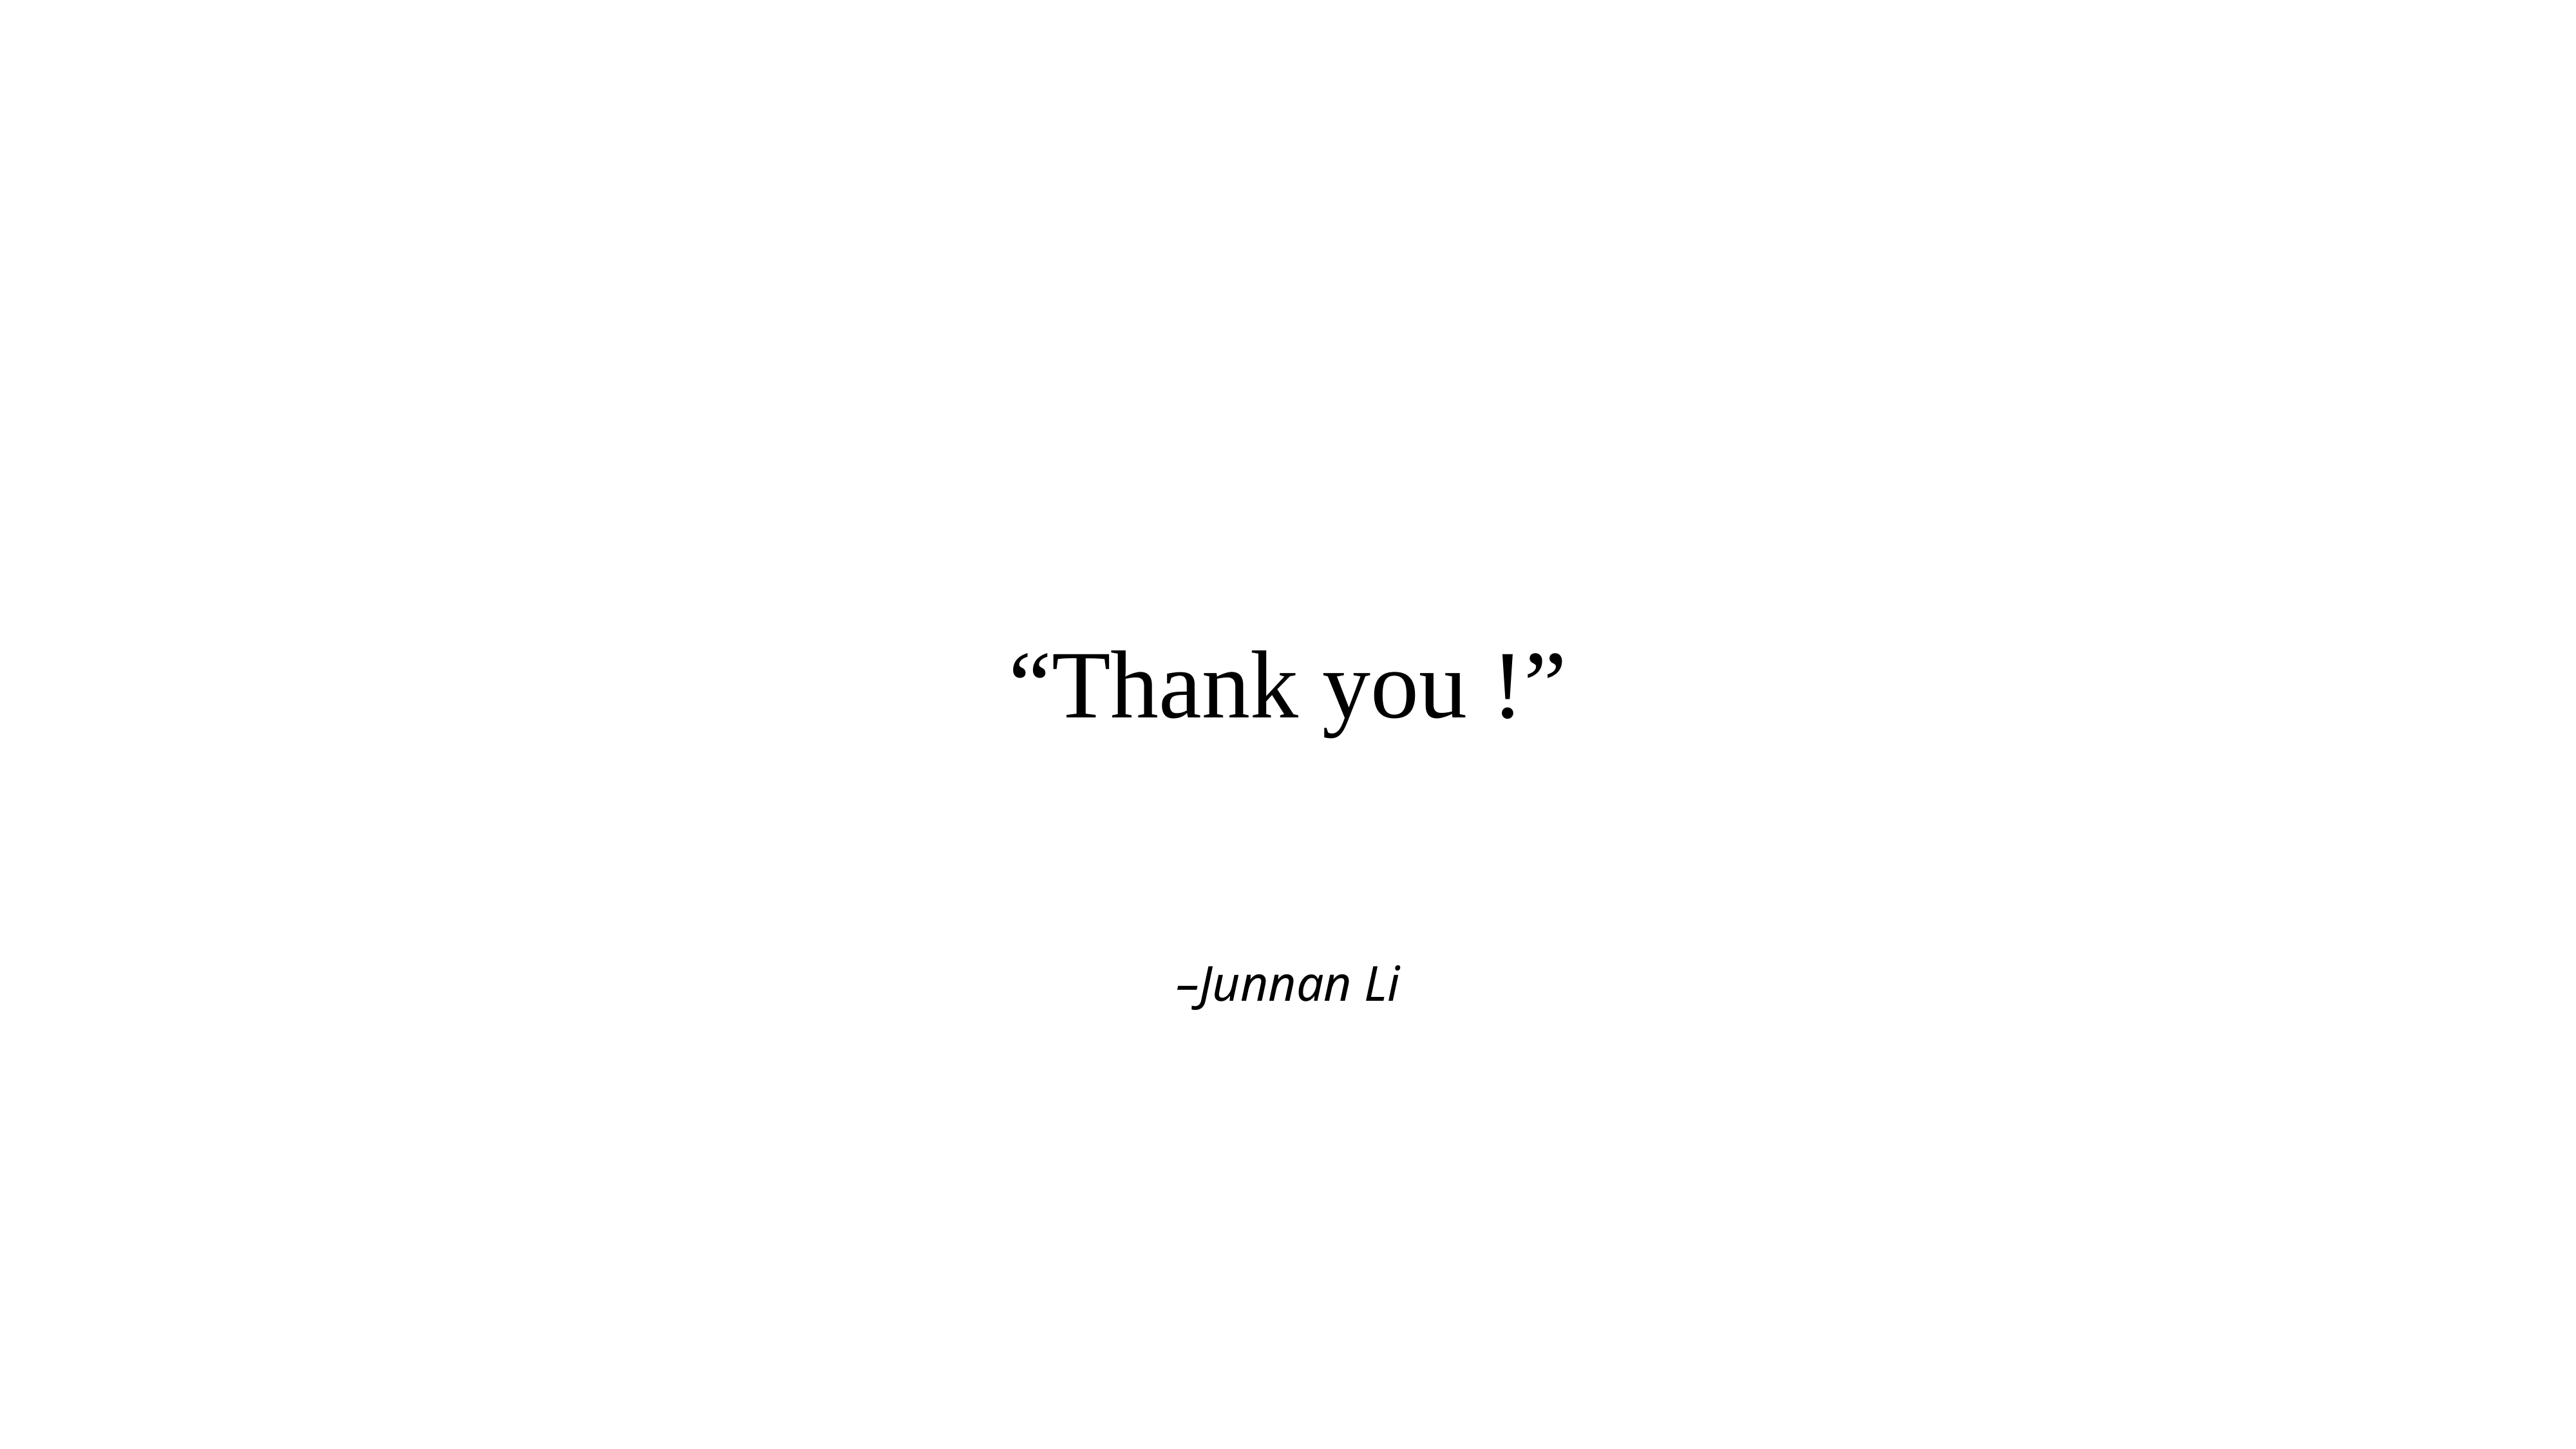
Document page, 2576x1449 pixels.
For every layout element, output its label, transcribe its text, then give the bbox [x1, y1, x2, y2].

list –Junnan Li [510, 945, 2066, 1018]
list “Thank you !” [510, 618, 2066, 741]
